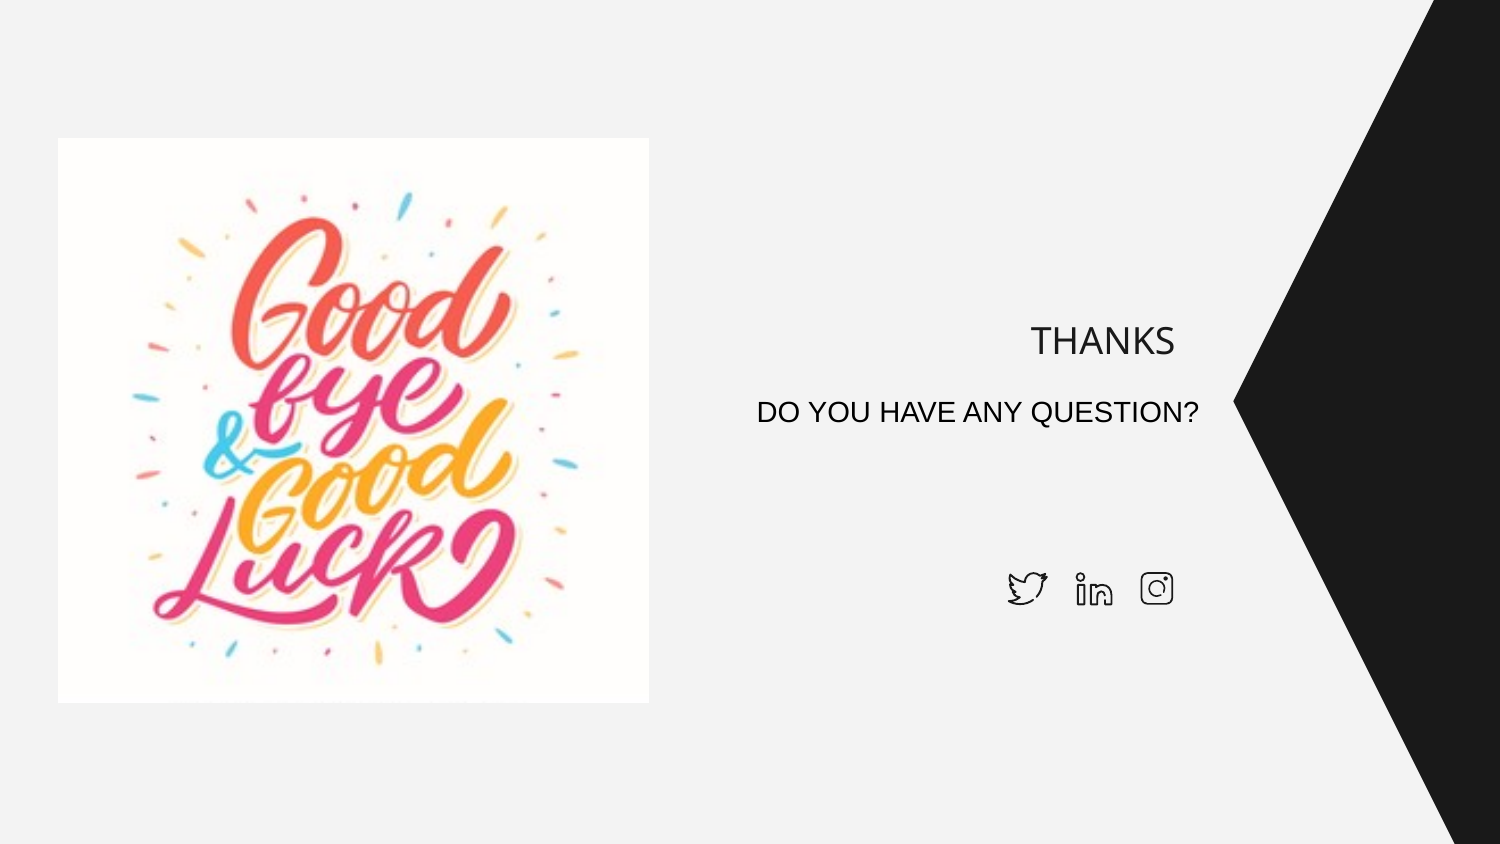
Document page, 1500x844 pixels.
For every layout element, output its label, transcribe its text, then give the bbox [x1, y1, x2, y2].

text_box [1075, 571, 1113, 606]
title THANKS [906, 271, 1191, 378]
title [656, 386, 1195, 519]
picture [58, 138, 649, 736]
text_box DO YOU HAVE ANY QUESTION? [741, 386, 1253, 437]
text_box [1007, 572, 1048, 606]
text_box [1140, 571, 1174, 605]
